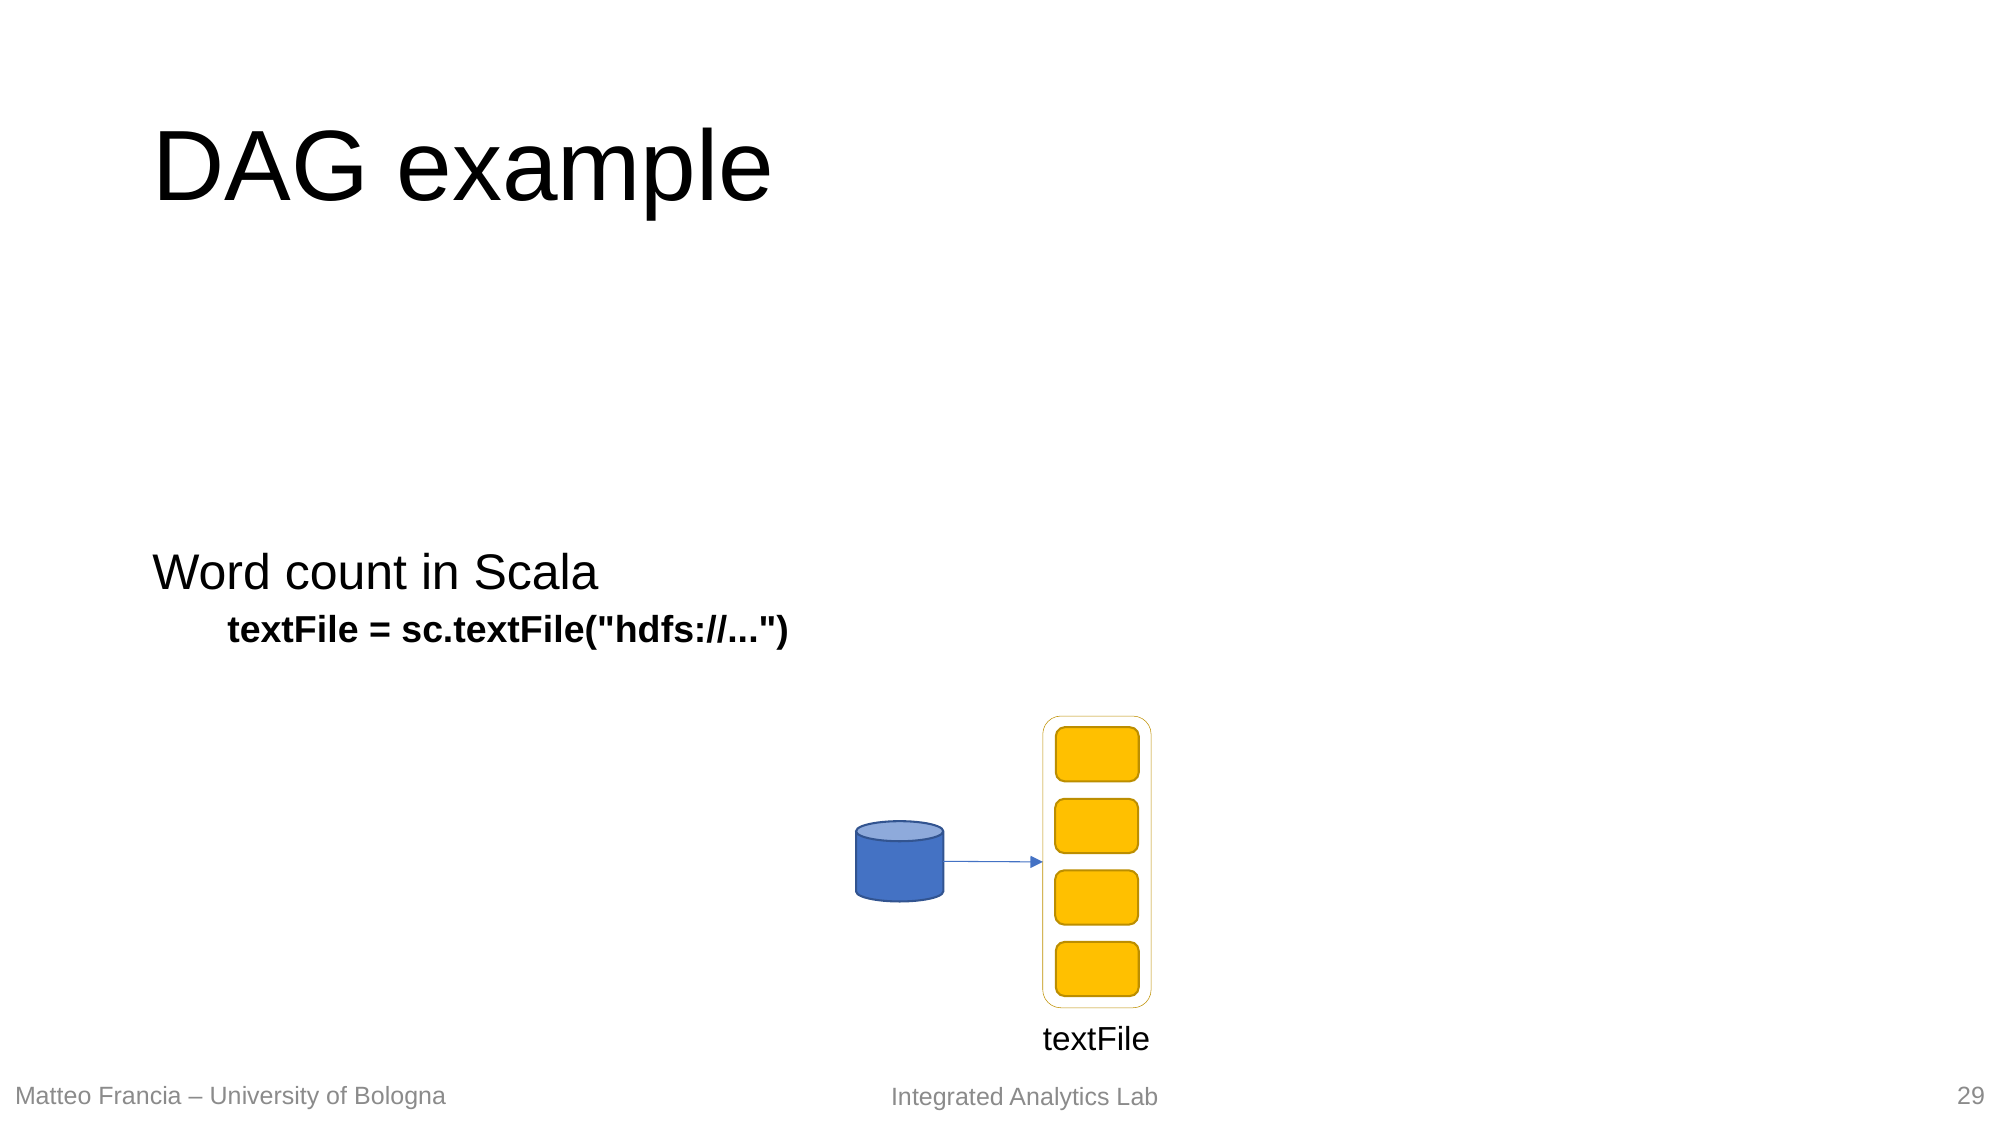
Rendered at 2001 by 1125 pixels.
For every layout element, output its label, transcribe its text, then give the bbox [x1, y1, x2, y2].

list Word count in Scala textFile = sc.textFile("hdfs://...") [137, 278, 1863, 993]
title DAG example [137, 59, 1863, 278]
text_box [1054, 940, 1140, 998]
text_box [854, 820, 945, 903]
text_box [1041, 715, 1153, 1009]
text_box [1054, 869, 1140, 926]
footer Matteo Francia – University of Bologna [0, 1065, 466, 1125]
text_box [1054, 797, 1140, 855]
text_box textFile [1028, 1009, 1166, 1065]
text_box [1054, 726, 1140, 783]
slide_number 29 [1550, 1065, 2000, 1125]
